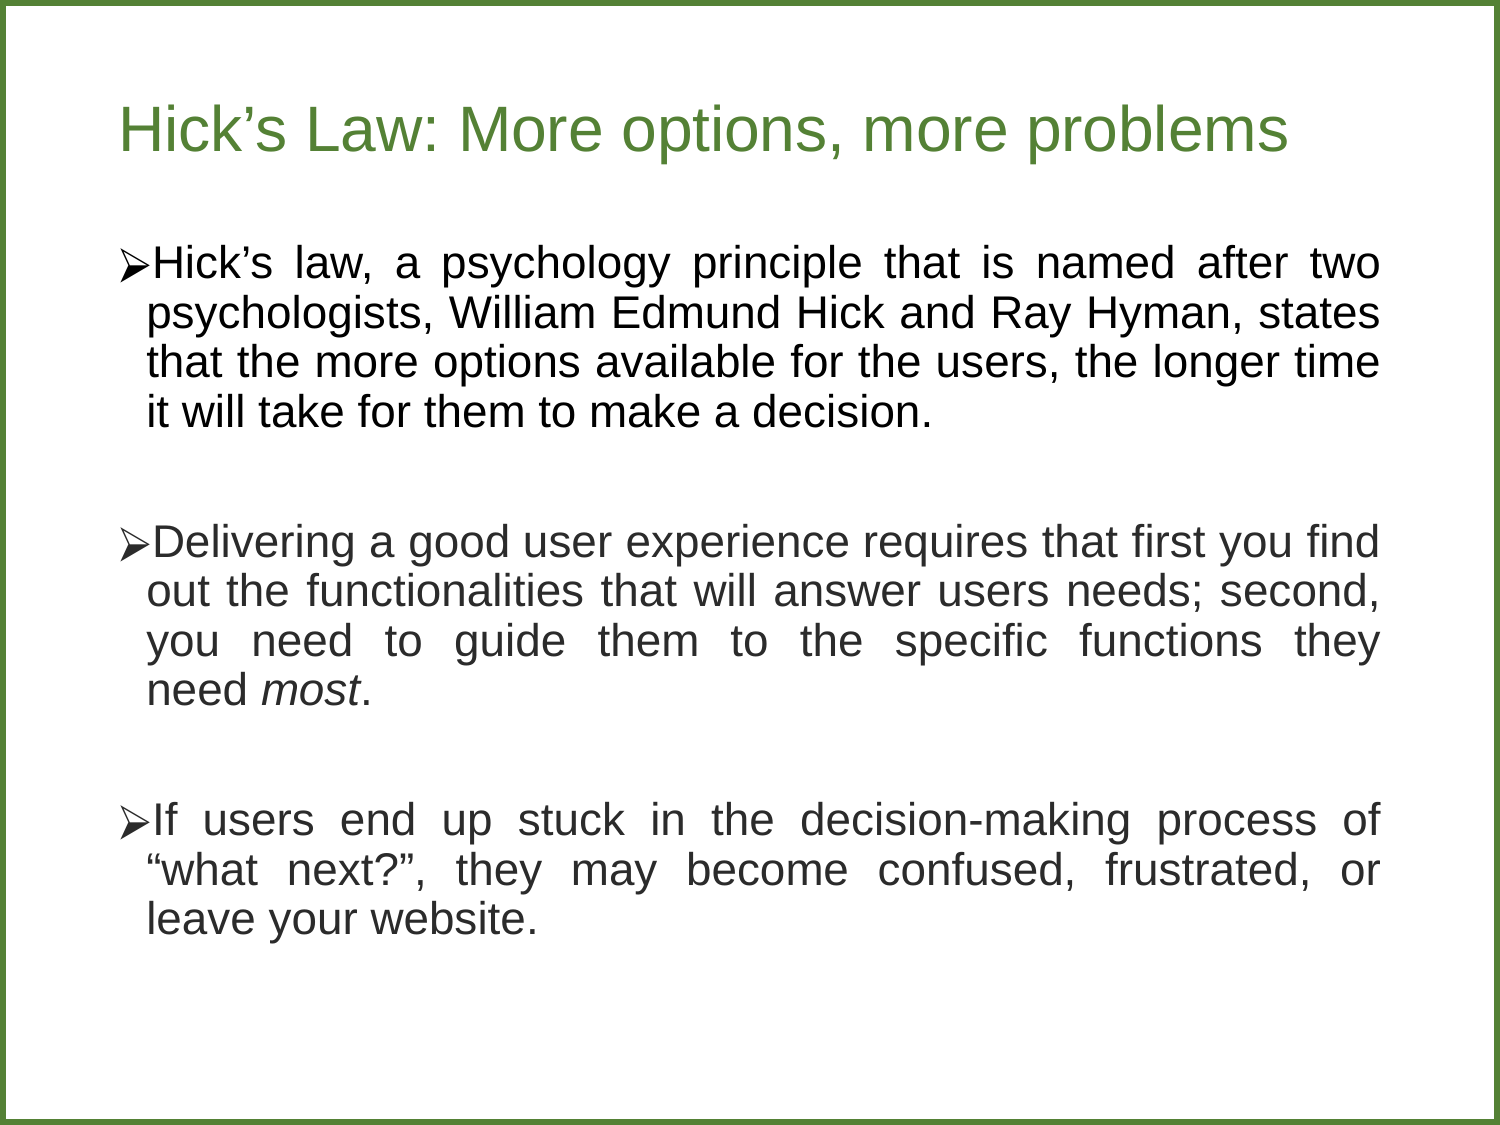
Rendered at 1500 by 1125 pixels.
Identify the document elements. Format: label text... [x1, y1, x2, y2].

title Hick’s Law: More options, more problems [103, 59, 1397, 203]
list Hick’s law, a psychology principle that is named after two psychologists, William Edmund Hick and Ray Hyman, states that the more options available for the users, the longer time it will take for them to make a decision. Delivering a good user experience requires that first you find out the functionalities that will answer users needs; second, you need to guide them to the specific functions they need most. If users end up stuck in the decision-making process of “what next?”, they may become confused, frustrated, or leave your website. [103, 231, 1397, 1014]
